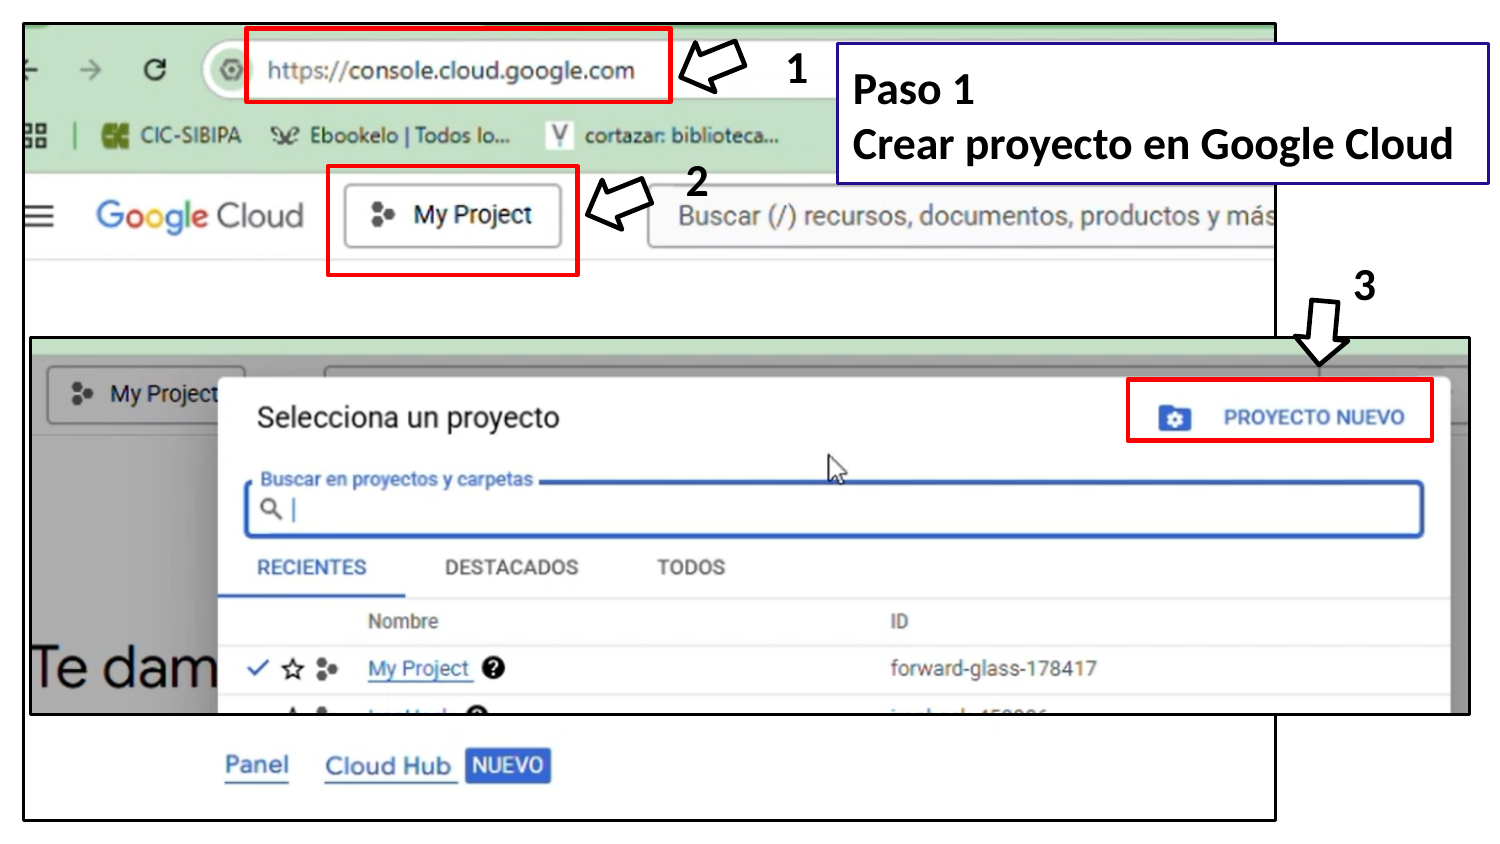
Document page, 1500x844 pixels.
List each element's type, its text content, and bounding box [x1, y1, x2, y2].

text_box [1308, 299, 1337, 337]
text_box Paso 1 Crear proyecto en Google Cloud [1279, 43, 1489, 184]
text_box 3 [1337, 239, 1418, 325]
picture [24, 24, 1469, 819]
